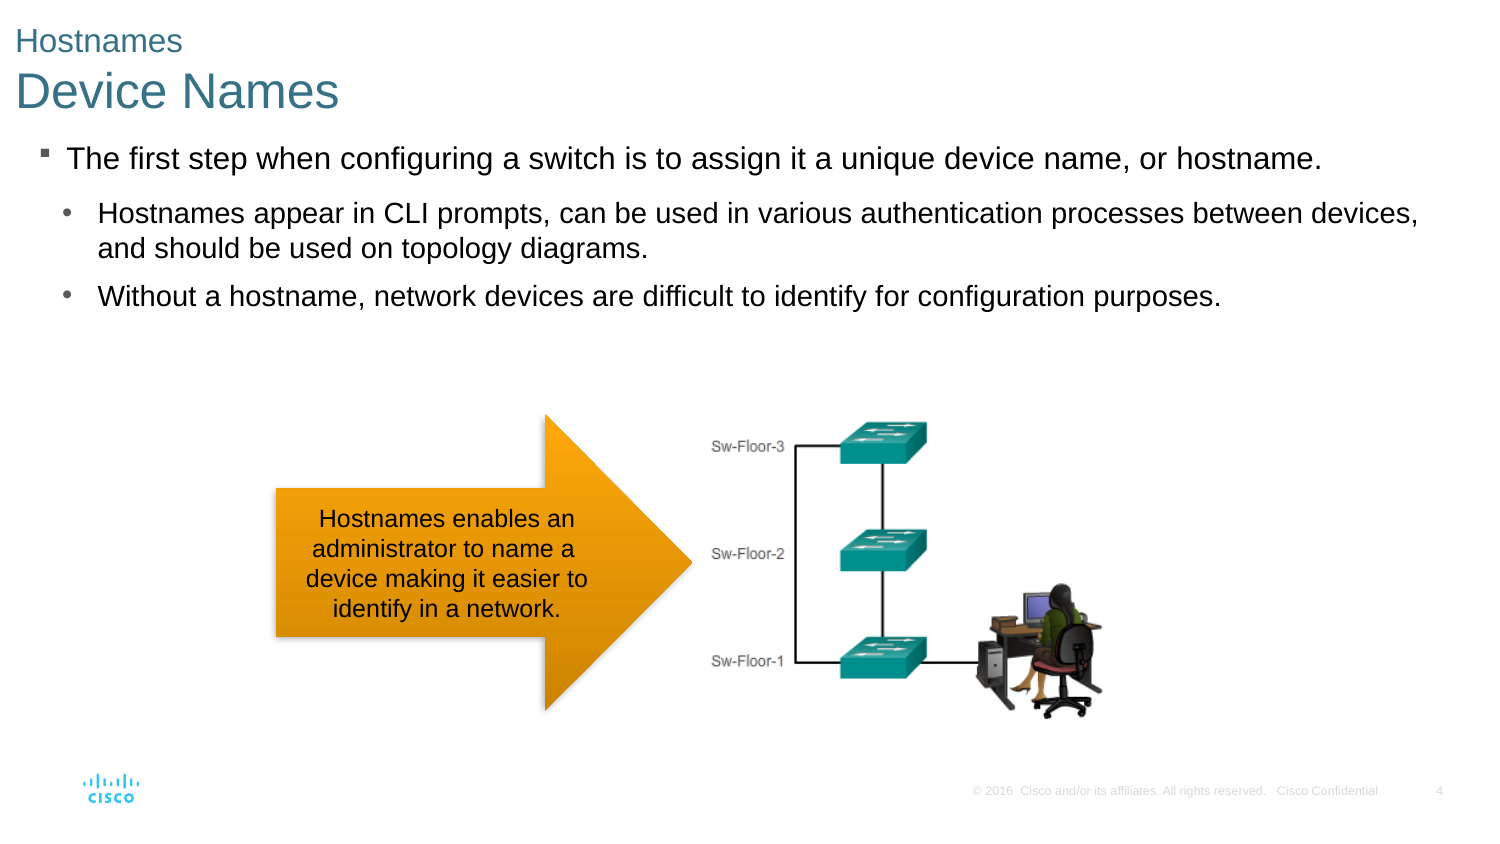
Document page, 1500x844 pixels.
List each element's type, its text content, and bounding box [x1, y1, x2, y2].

title Hostnames Device Names [0, 6, 1500, 131]
list The first step when configuring a switch is to assign it a unique device name, or hostname. Hostnames appear in CLI prompts, can be used in various authentication processes between devices, and should be used on topology diagrams. Without a hostname, network devices are difficult to identify for configuration purposes. [23, 131, 1476, 813]
picture [668, 414, 1122, 736]
text_box Hostnames enables an administrator to name a device making it easier to identify in a network. [275, 414, 663, 711]
